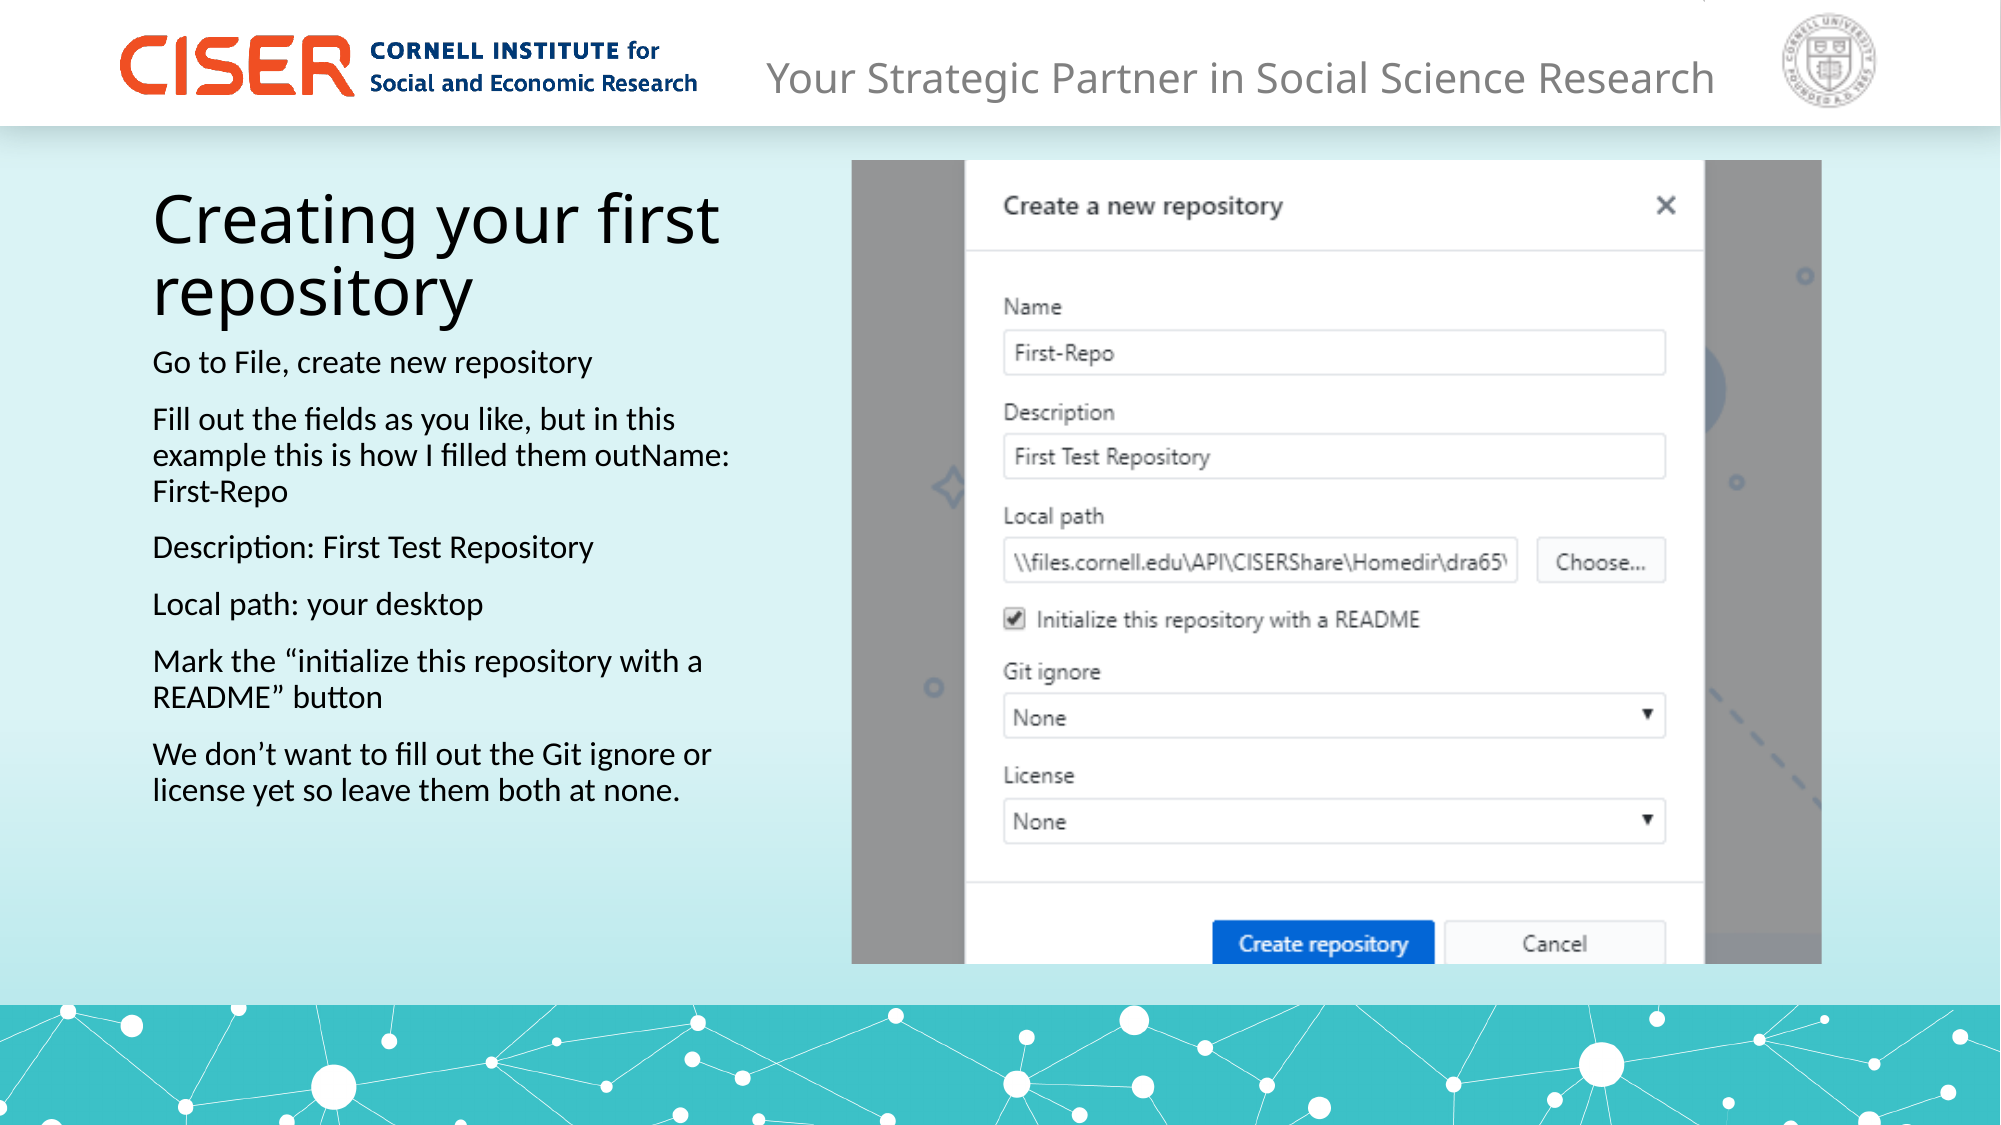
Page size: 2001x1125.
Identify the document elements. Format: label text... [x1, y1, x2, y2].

list Go to File, create new repository Fill out the fields as you like, but in this example this is how I filled them outName: First-Repo Description: First Test Repository Local path: your desktop Mark the “initialize this repository with a README” button We don’t want to fill out the Git ignore or license yet so leave them both at none. [137, 337, 783, 963]
picture [0, 1005, 2000, 1125]
text_box [0, 125, 2000, 1005]
picture [851, 160, 1822, 964]
picture [53, 0, 763, 125]
title Creating your first repository [137, 75, 783, 337]
